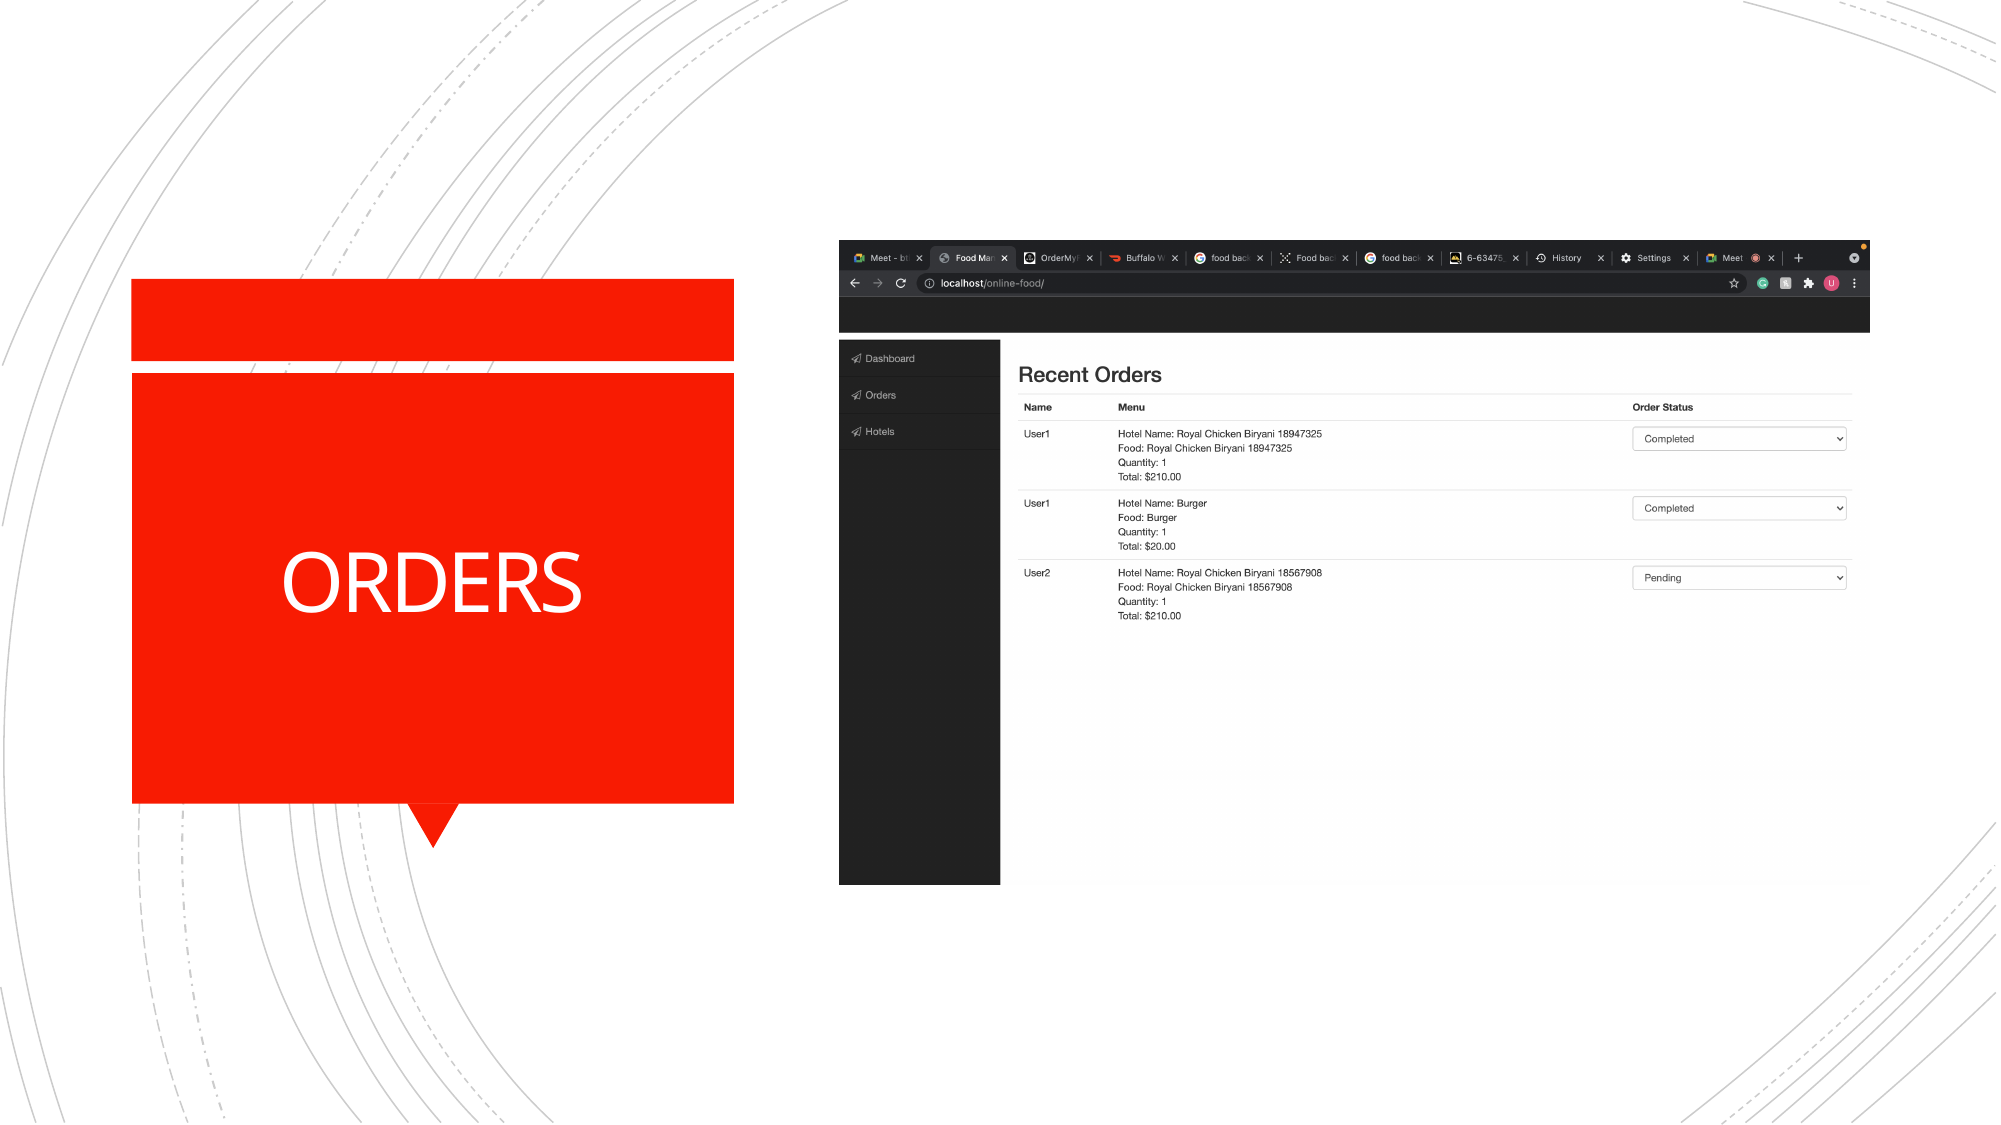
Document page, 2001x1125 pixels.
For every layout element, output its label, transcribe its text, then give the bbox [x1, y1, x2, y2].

title ORDERS [145, 385, 720, 789]
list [839, 239, 1871, 885]
